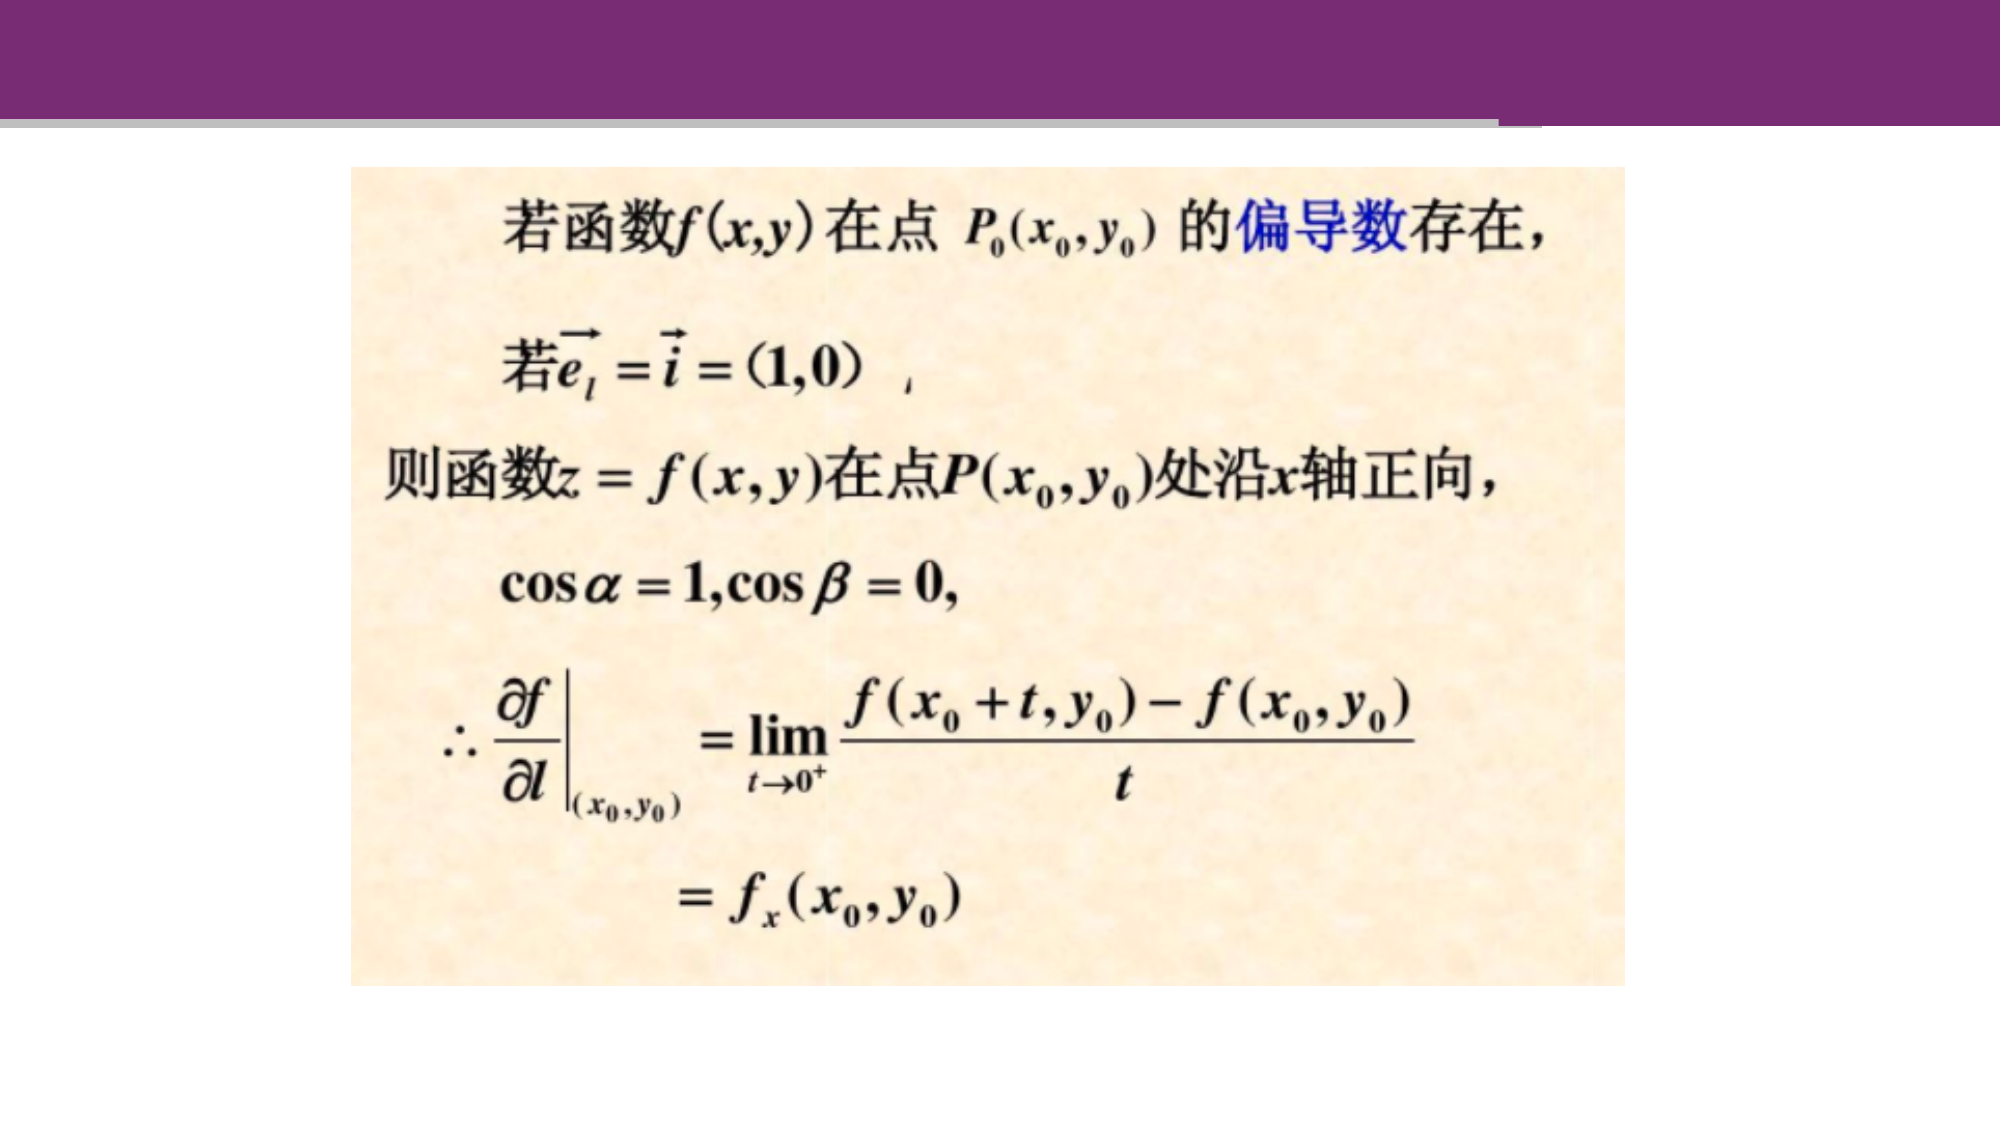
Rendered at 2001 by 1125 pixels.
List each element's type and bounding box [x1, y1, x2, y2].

text_box [0, 0, 2000, 118]
text_box [1498, 117, 2000, 127]
picture [351, 167, 1625, 986]
text_box [0, 118, 1543, 129]
